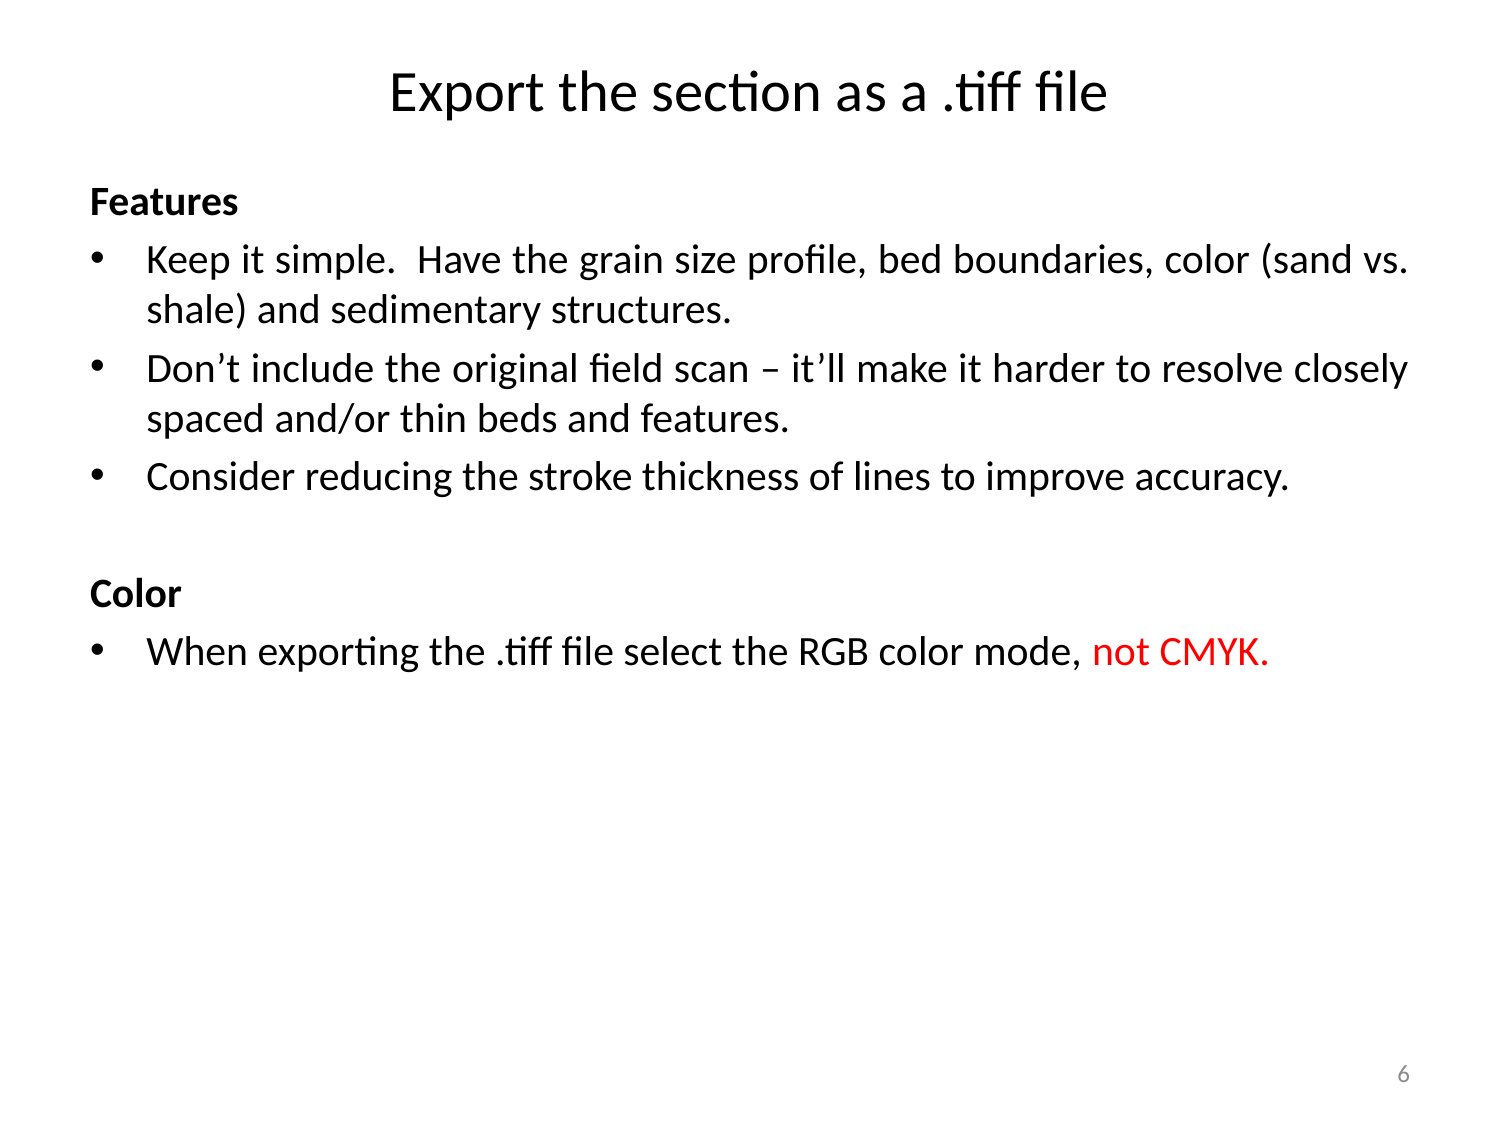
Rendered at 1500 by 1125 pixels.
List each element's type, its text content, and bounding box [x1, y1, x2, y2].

slide_number 6 [1074, 1042, 1425, 1103]
list Features Keep it simple. Have the grain size profile, bed boundaries, color (sand vs. shale) and sedimentary structures. Don’t include the original field scan – it’ll make it harder to resolve closely spaced and/or thin beds and features. Consider reducing the stroke thickness of lines to improve accuracy. Color When exporting the .tiff file select the RGB color mode, not CMYK. [75, 166, 1425, 1089]
title Export the section as a .tiff file [75, 45, 1425, 131]
